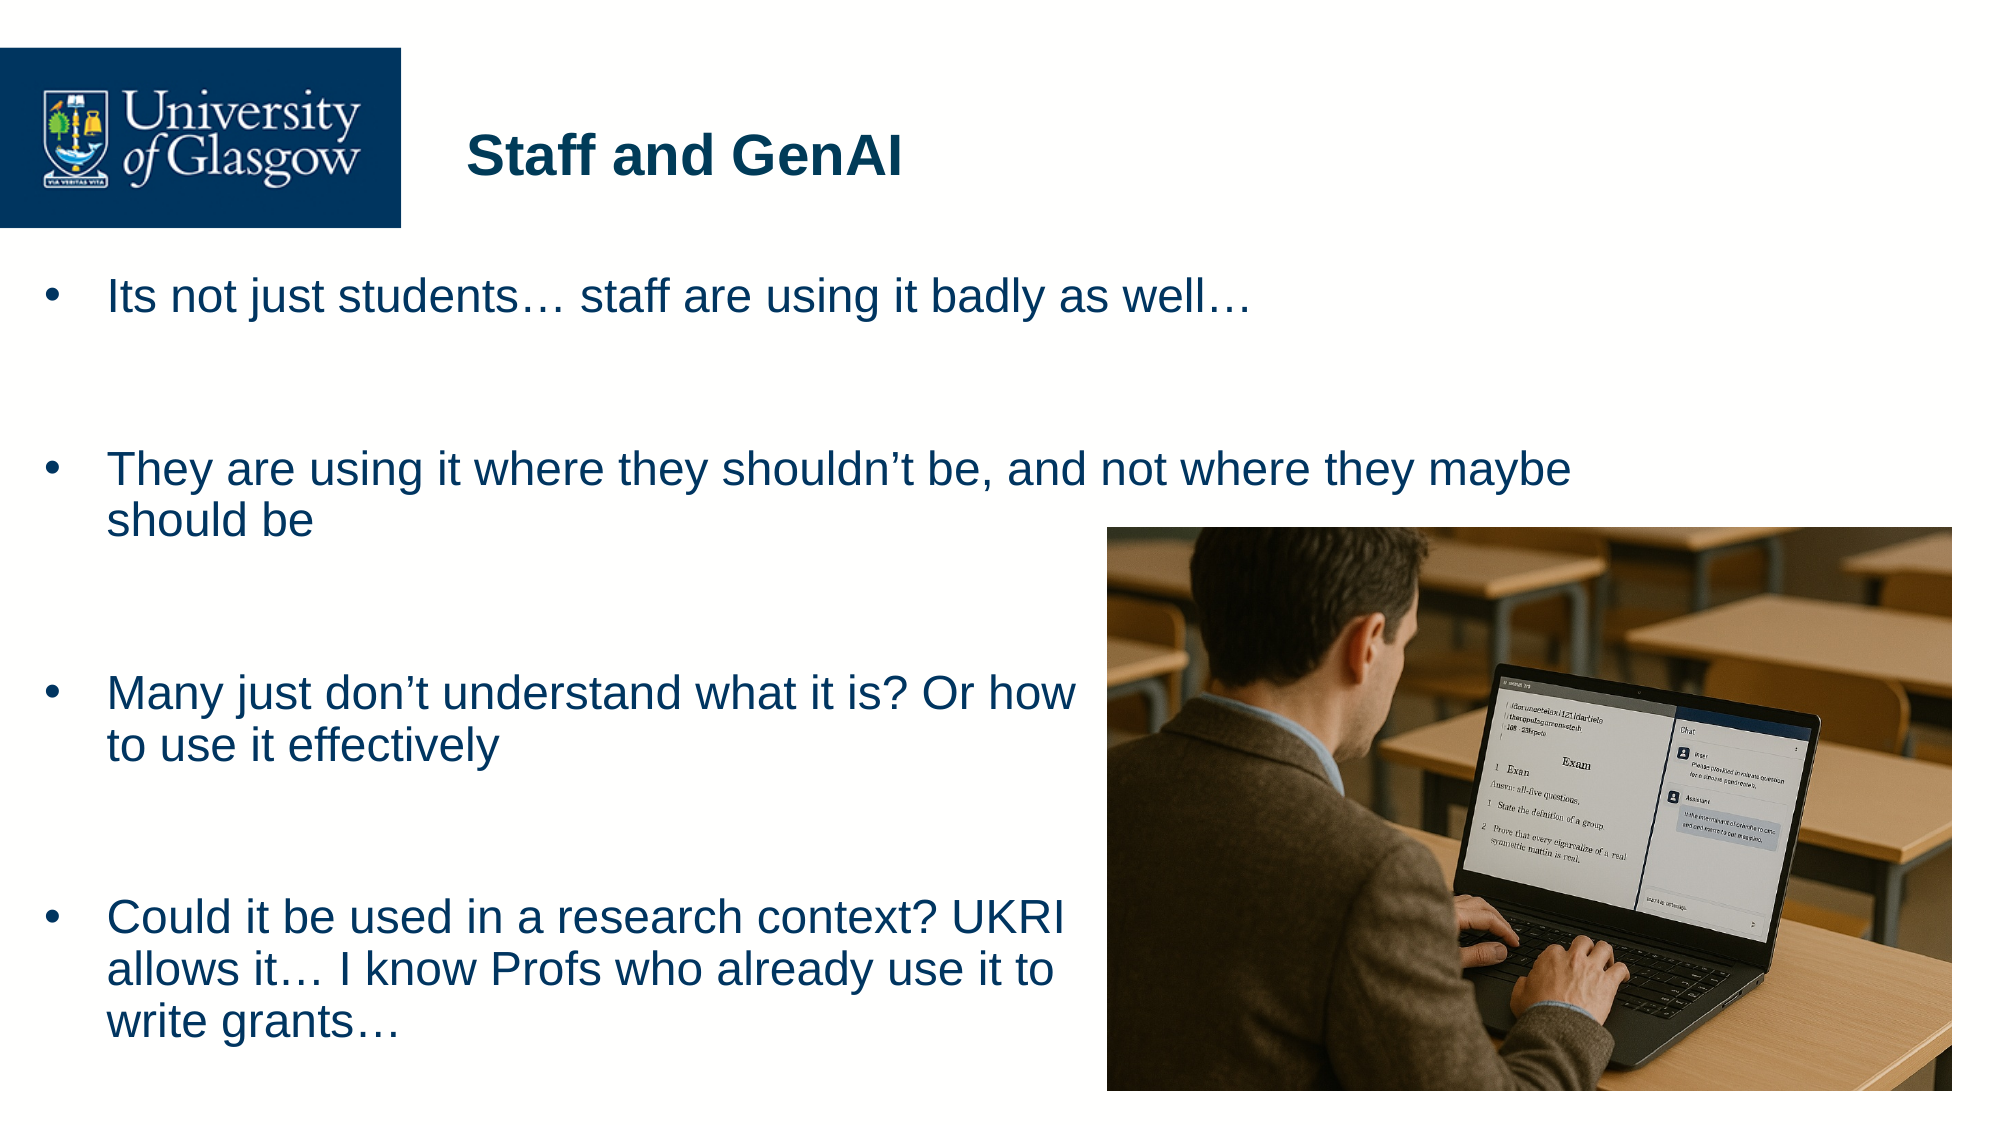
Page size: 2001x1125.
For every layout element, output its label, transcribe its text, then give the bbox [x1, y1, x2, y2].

list Its not just students… staff are using it badly as well… They are using it where they shouldn’t be, and not where they maybe should be Many just don’t understand what it is? Or how to use it effectively Could it be used in a research context? UKRI allows it… I know Profs who already use it to write grants… [29, 263, 1652, 1105]
picture [0, 0, 2000, 1125]
title Staff and GenAI [451, 117, 1963, 264]
